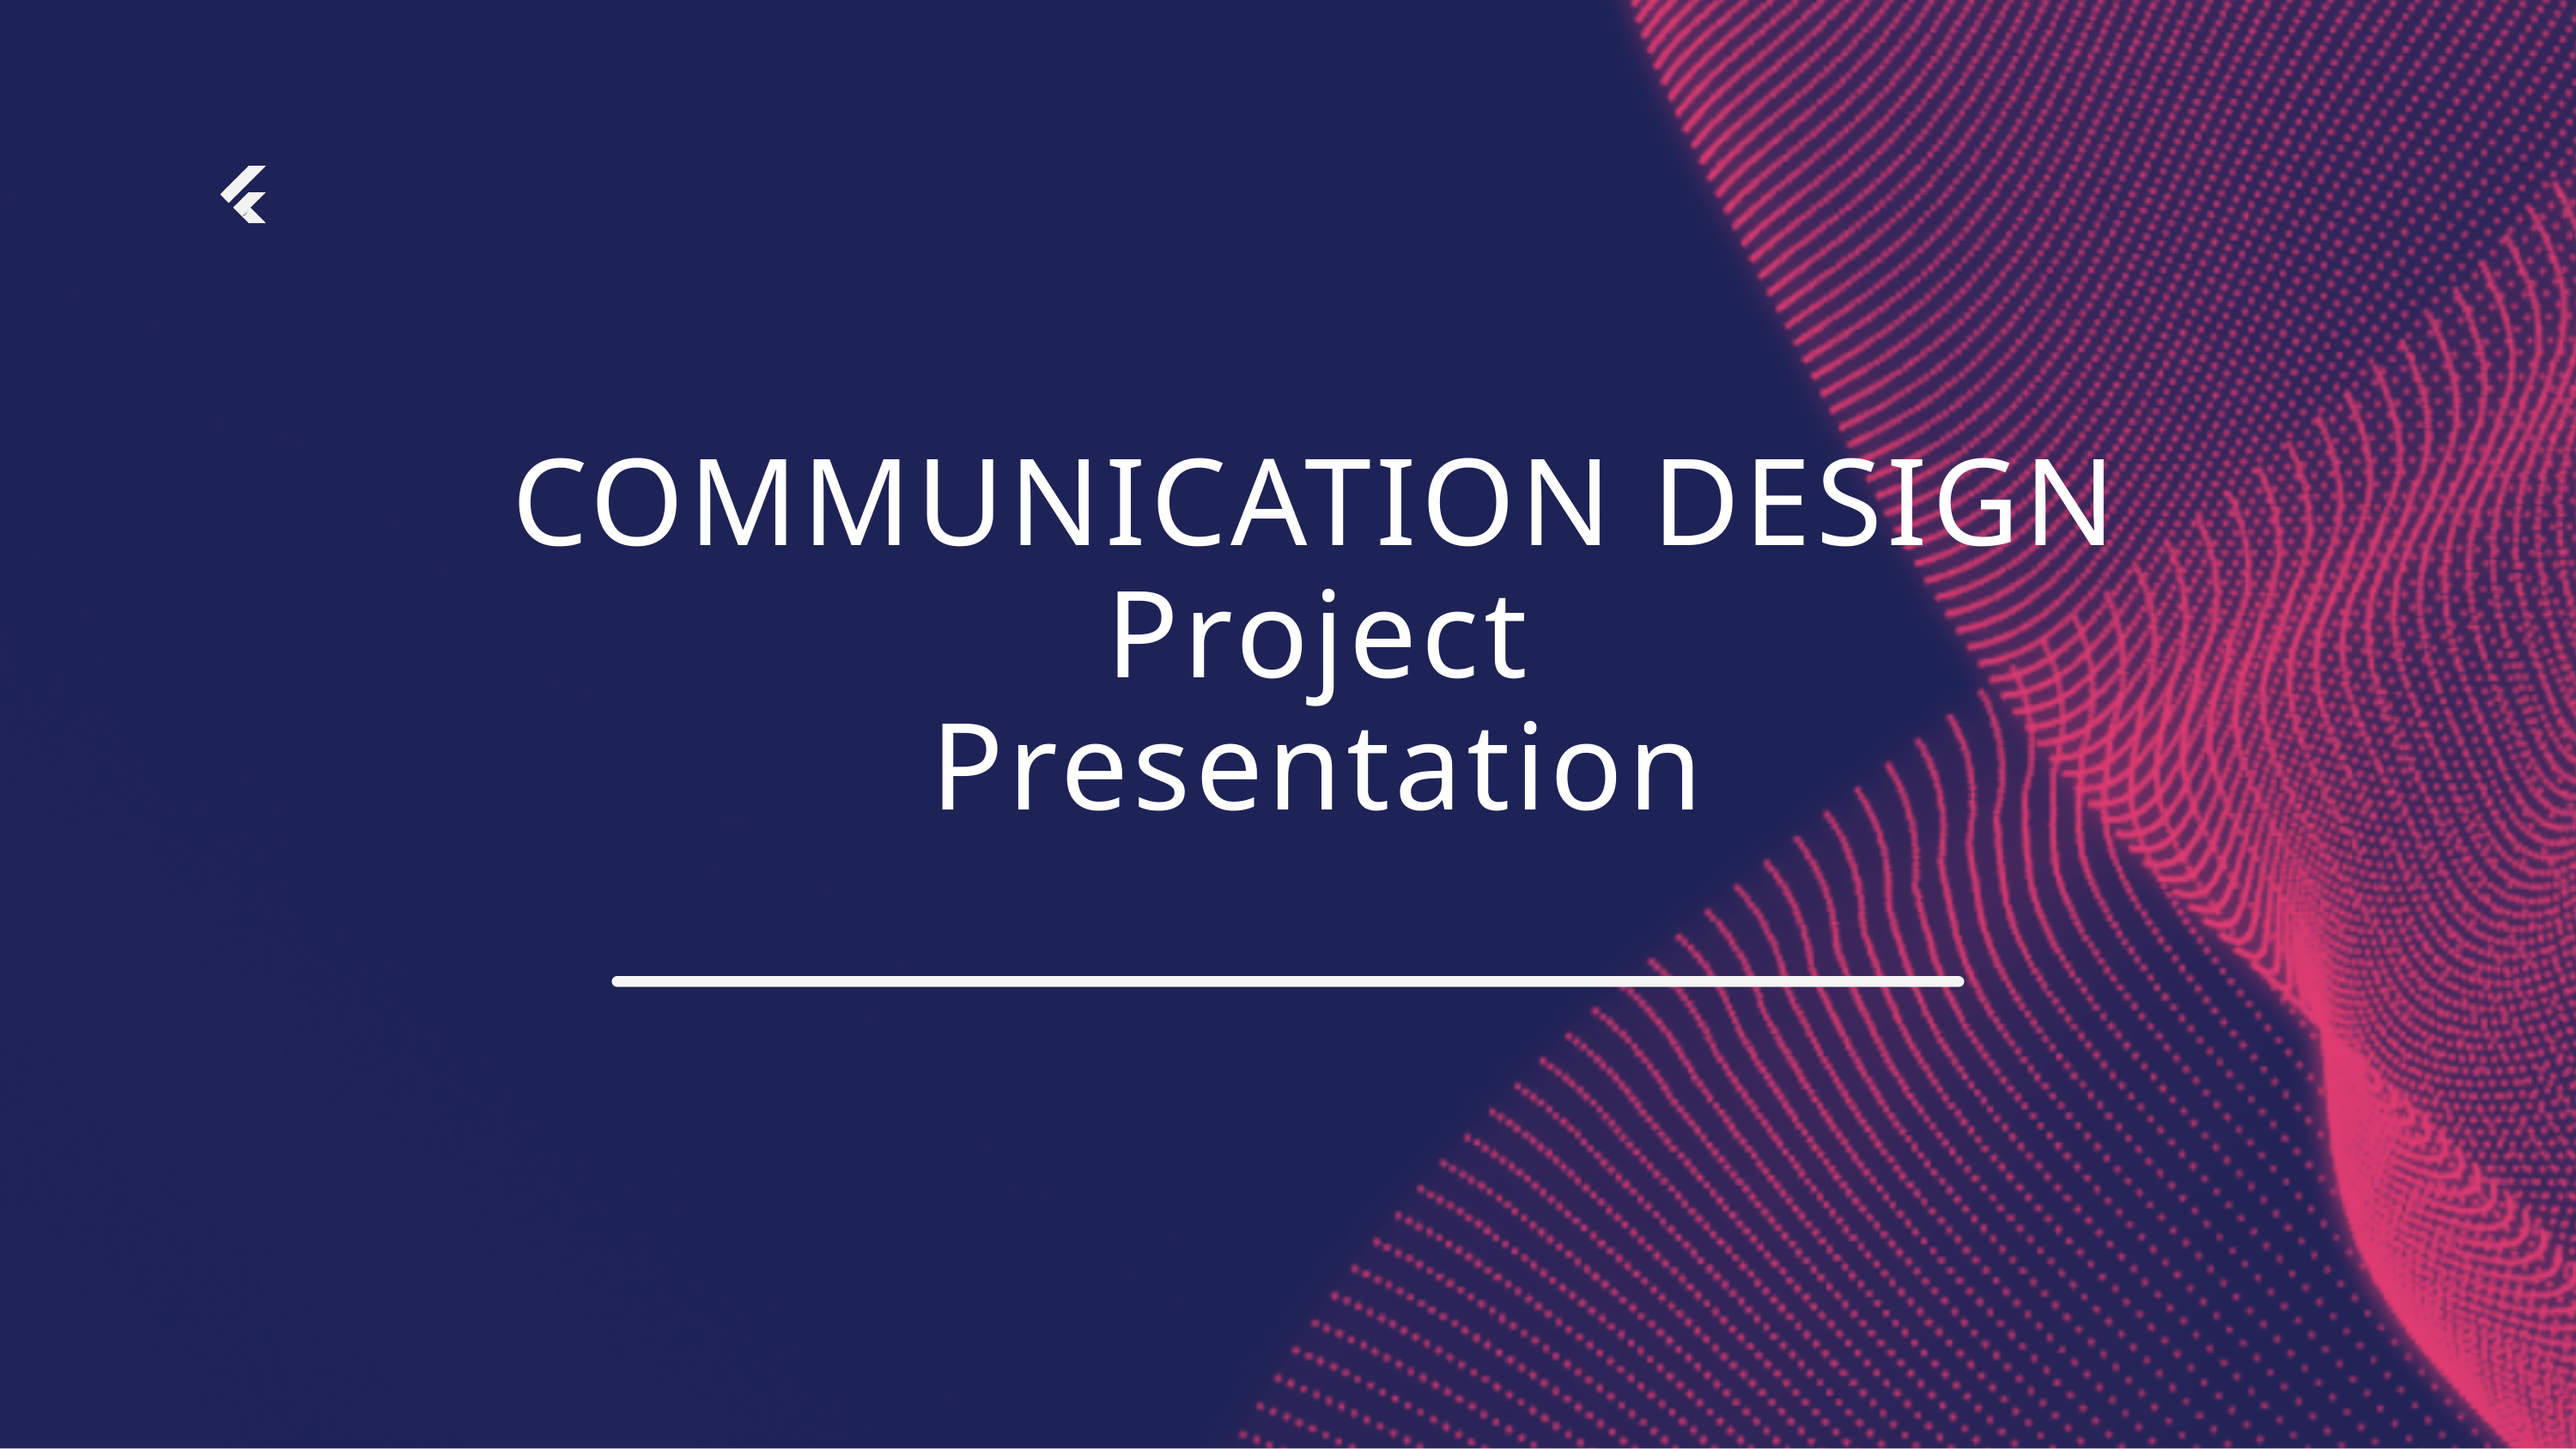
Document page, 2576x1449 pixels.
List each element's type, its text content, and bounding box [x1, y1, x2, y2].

text_box COMMUNICATION DESIGN Project Presentation [500, 437, 2136, 967]
text_box [220, 166, 266, 223]
text_box [0, 0, 2576, 1449]
